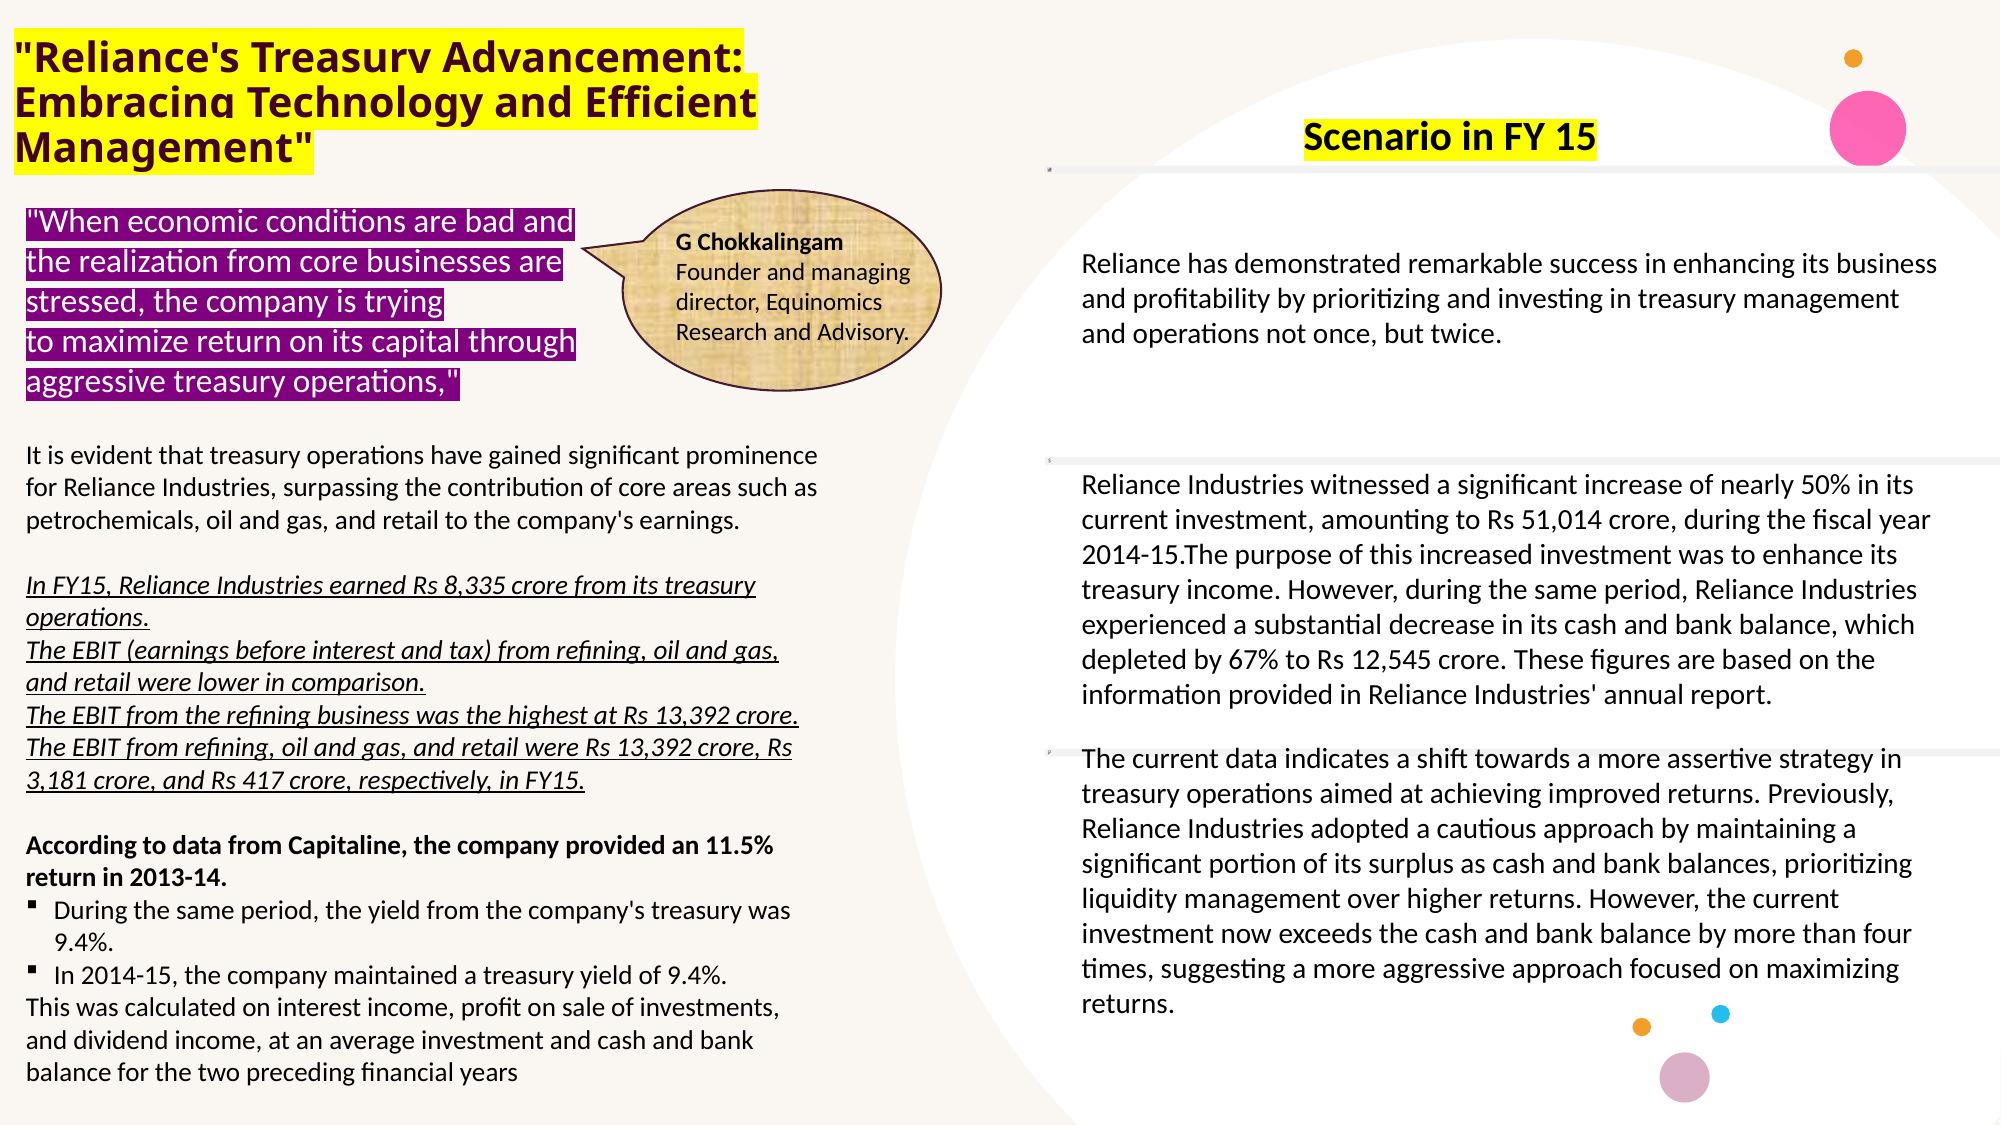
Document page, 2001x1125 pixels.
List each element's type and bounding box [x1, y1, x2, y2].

text_box [1632, 1011, 1907, 1103]
text_box [0, 0, 2000, 1125]
text_box [1045, 164, 2000, 1011]
text_box [1632, 49, 1907, 164]
text_box [622, 190, 964, 401]
